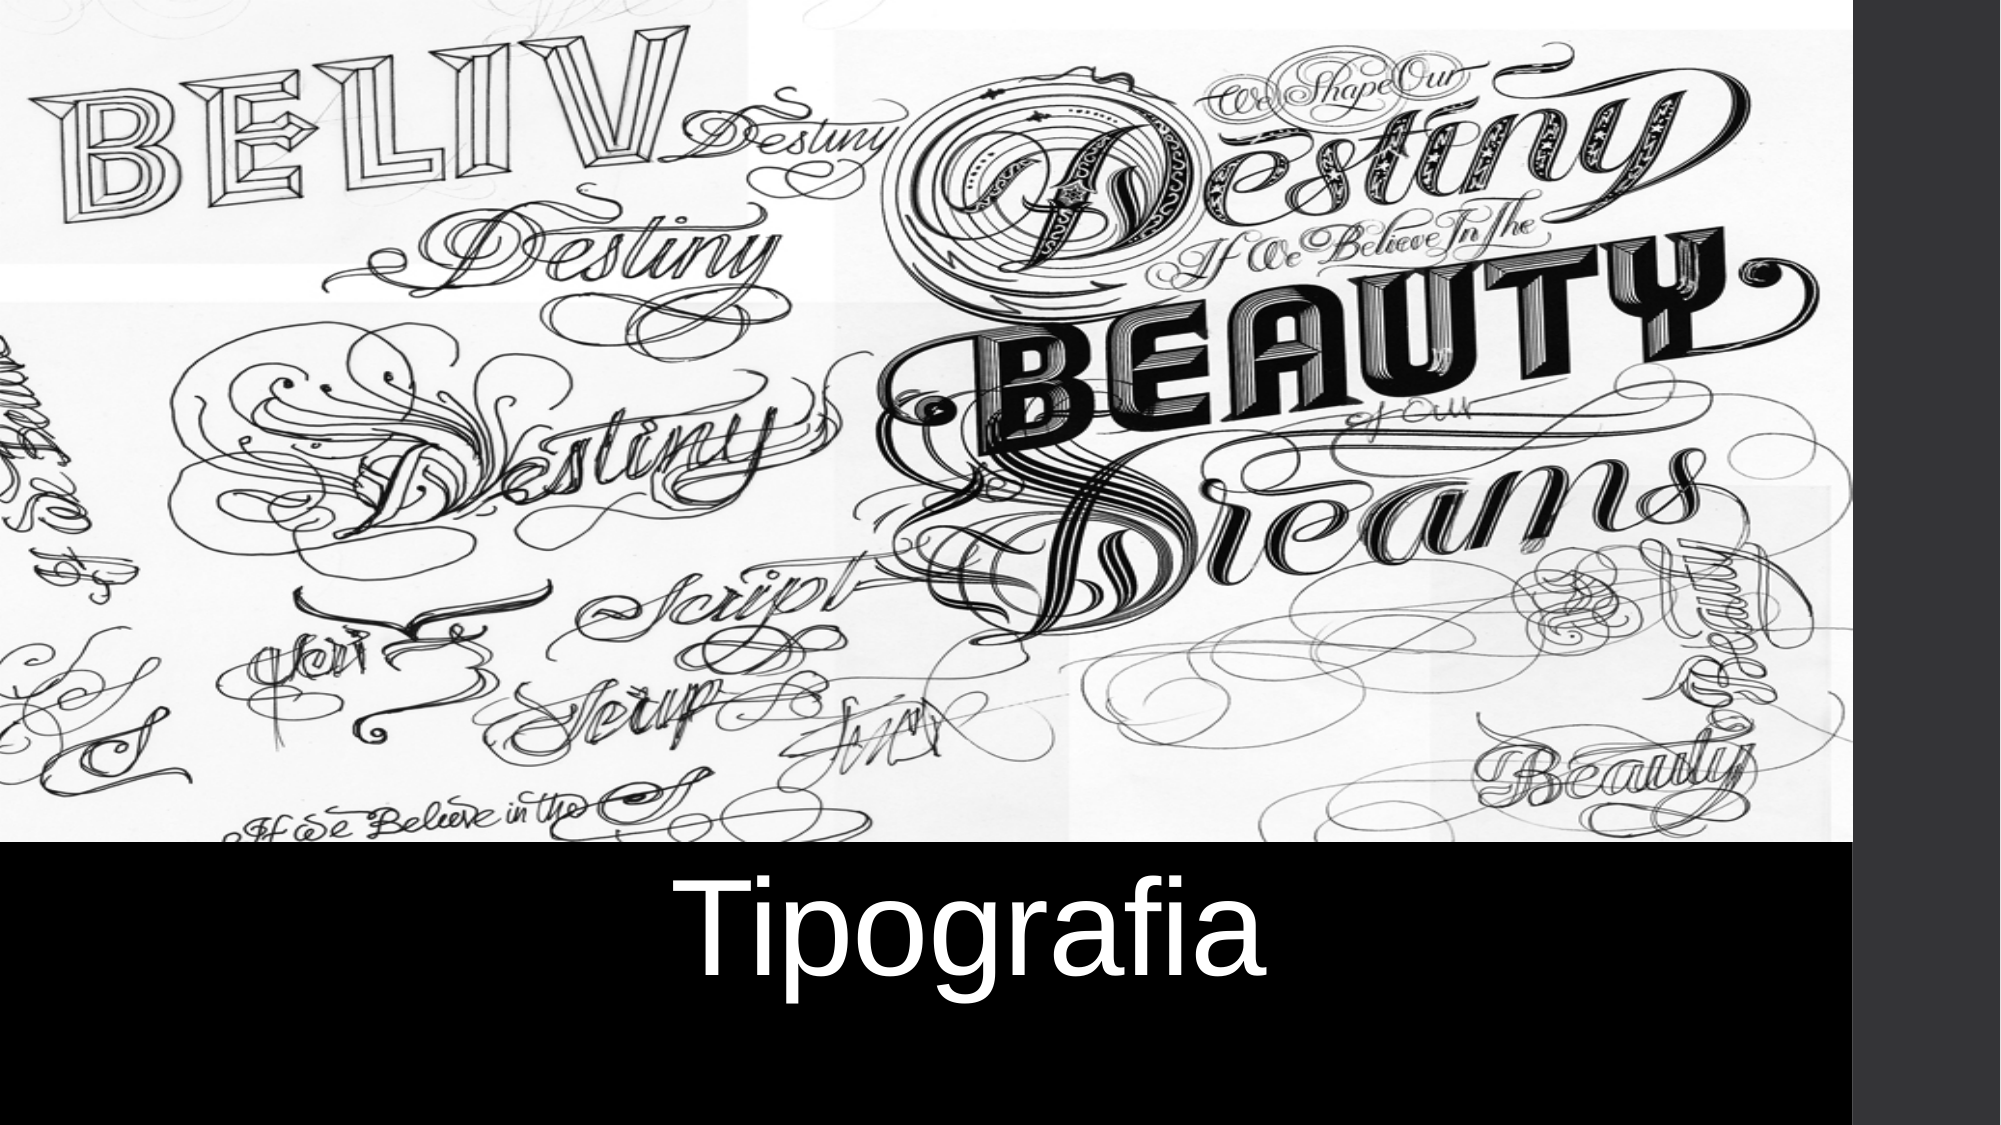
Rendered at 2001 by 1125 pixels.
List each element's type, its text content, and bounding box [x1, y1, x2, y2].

title Tipografia [150, 862, 1788, 1013]
picture [0, 0, 1853, 842]
